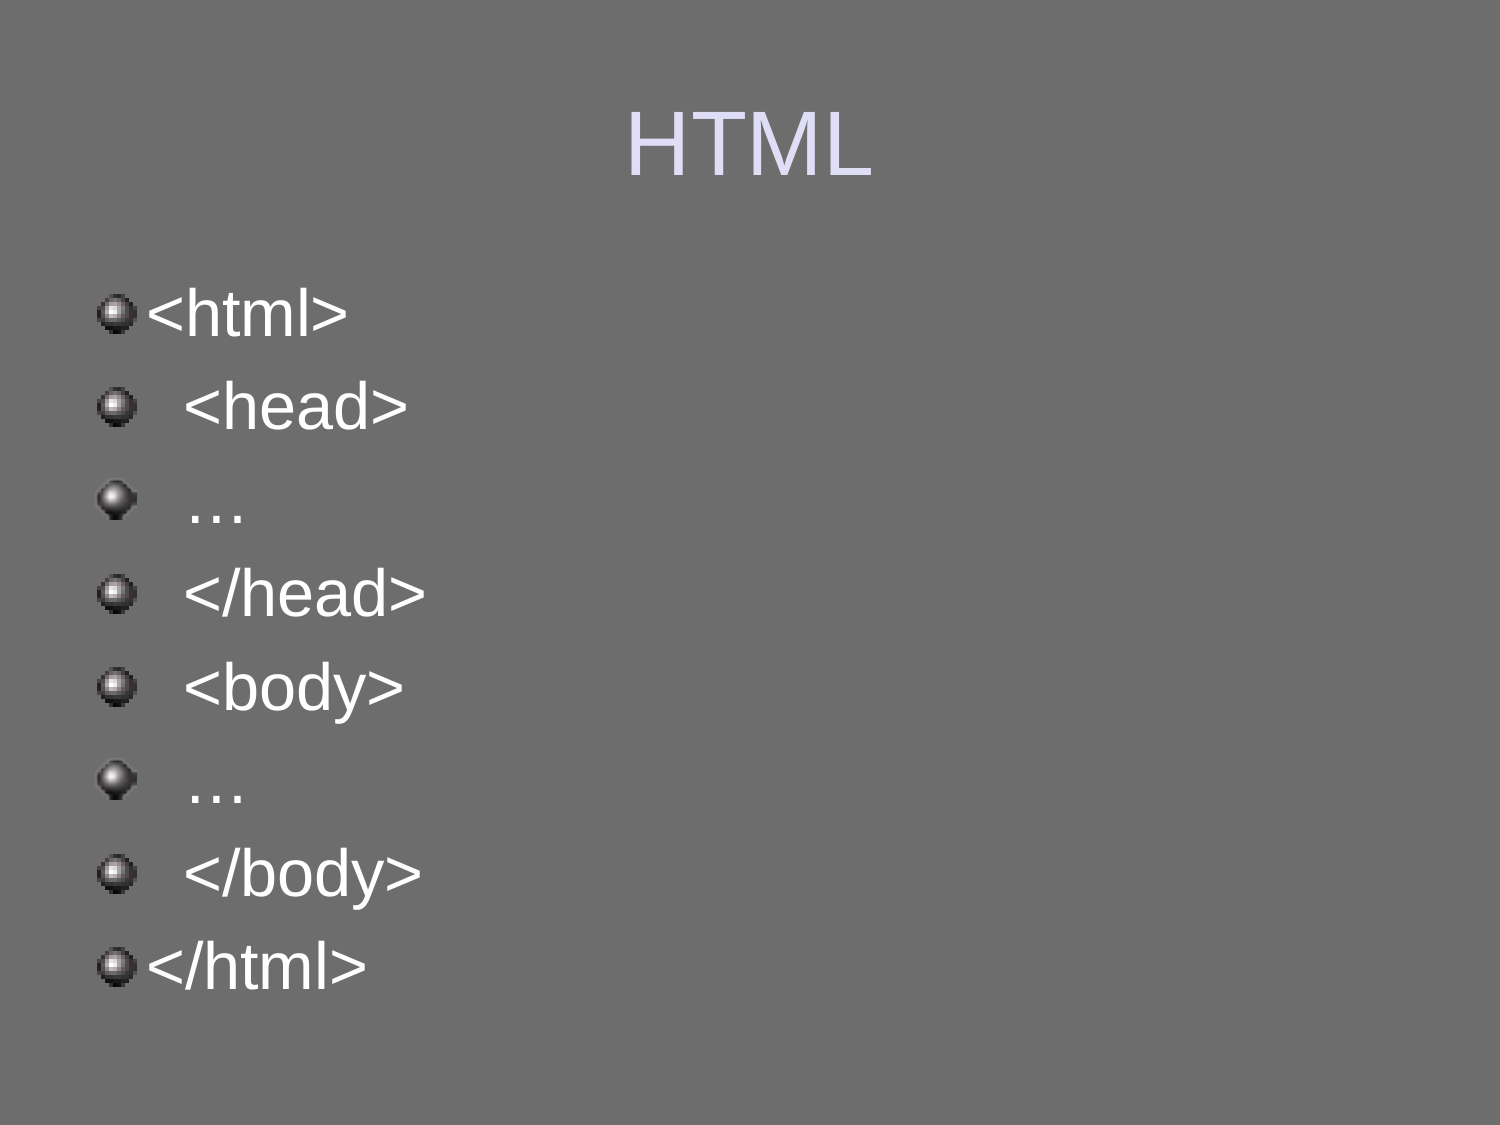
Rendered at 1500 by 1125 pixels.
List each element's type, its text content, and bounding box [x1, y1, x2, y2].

picture [90, 659, 137, 707]
picture [90, 286, 137, 334]
picture [90, 846, 137, 894]
picture [90, 939, 137, 987]
picture [90, 753, 137, 800]
list <html> <head> … </head> <body> … </body> </html> [75, 262, 1425, 1007]
picture [90, 379, 137, 427]
title HTML [75, 45, 1425, 233]
picture [90, 473, 137, 520]
picture [90, 566, 137, 614]
